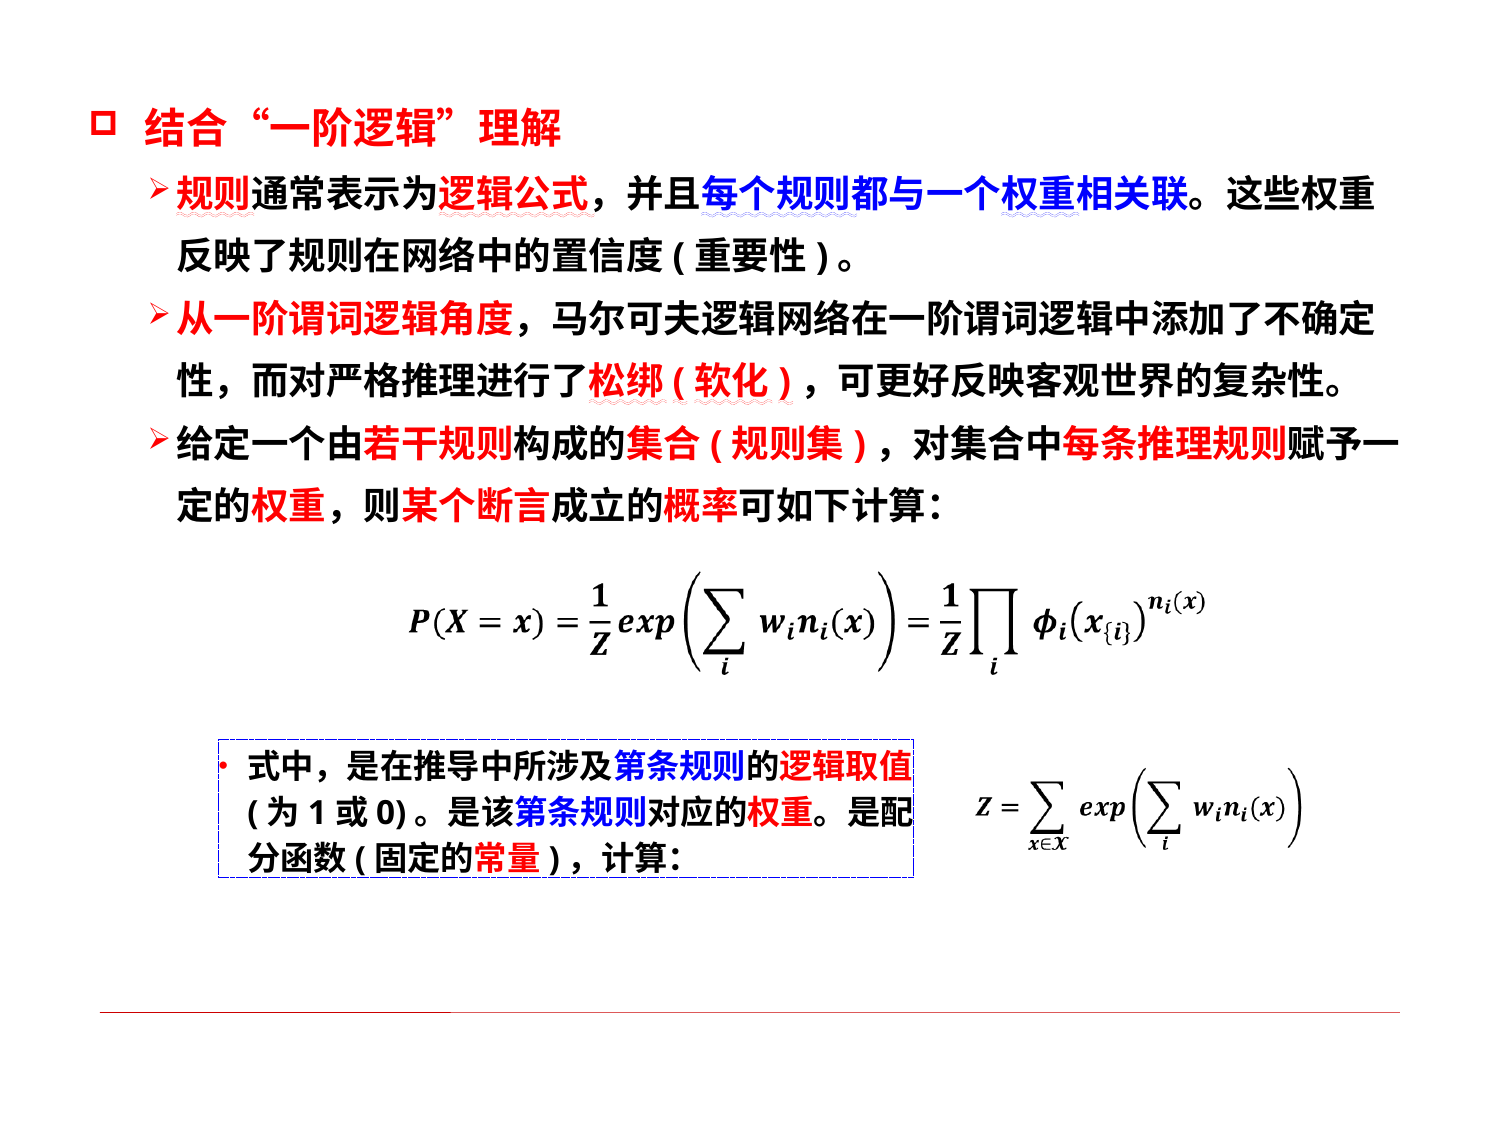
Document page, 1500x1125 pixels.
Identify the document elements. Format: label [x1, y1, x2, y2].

text_box [218, 739, 1308, 874]
picture [407, 567, 1218, 676]
